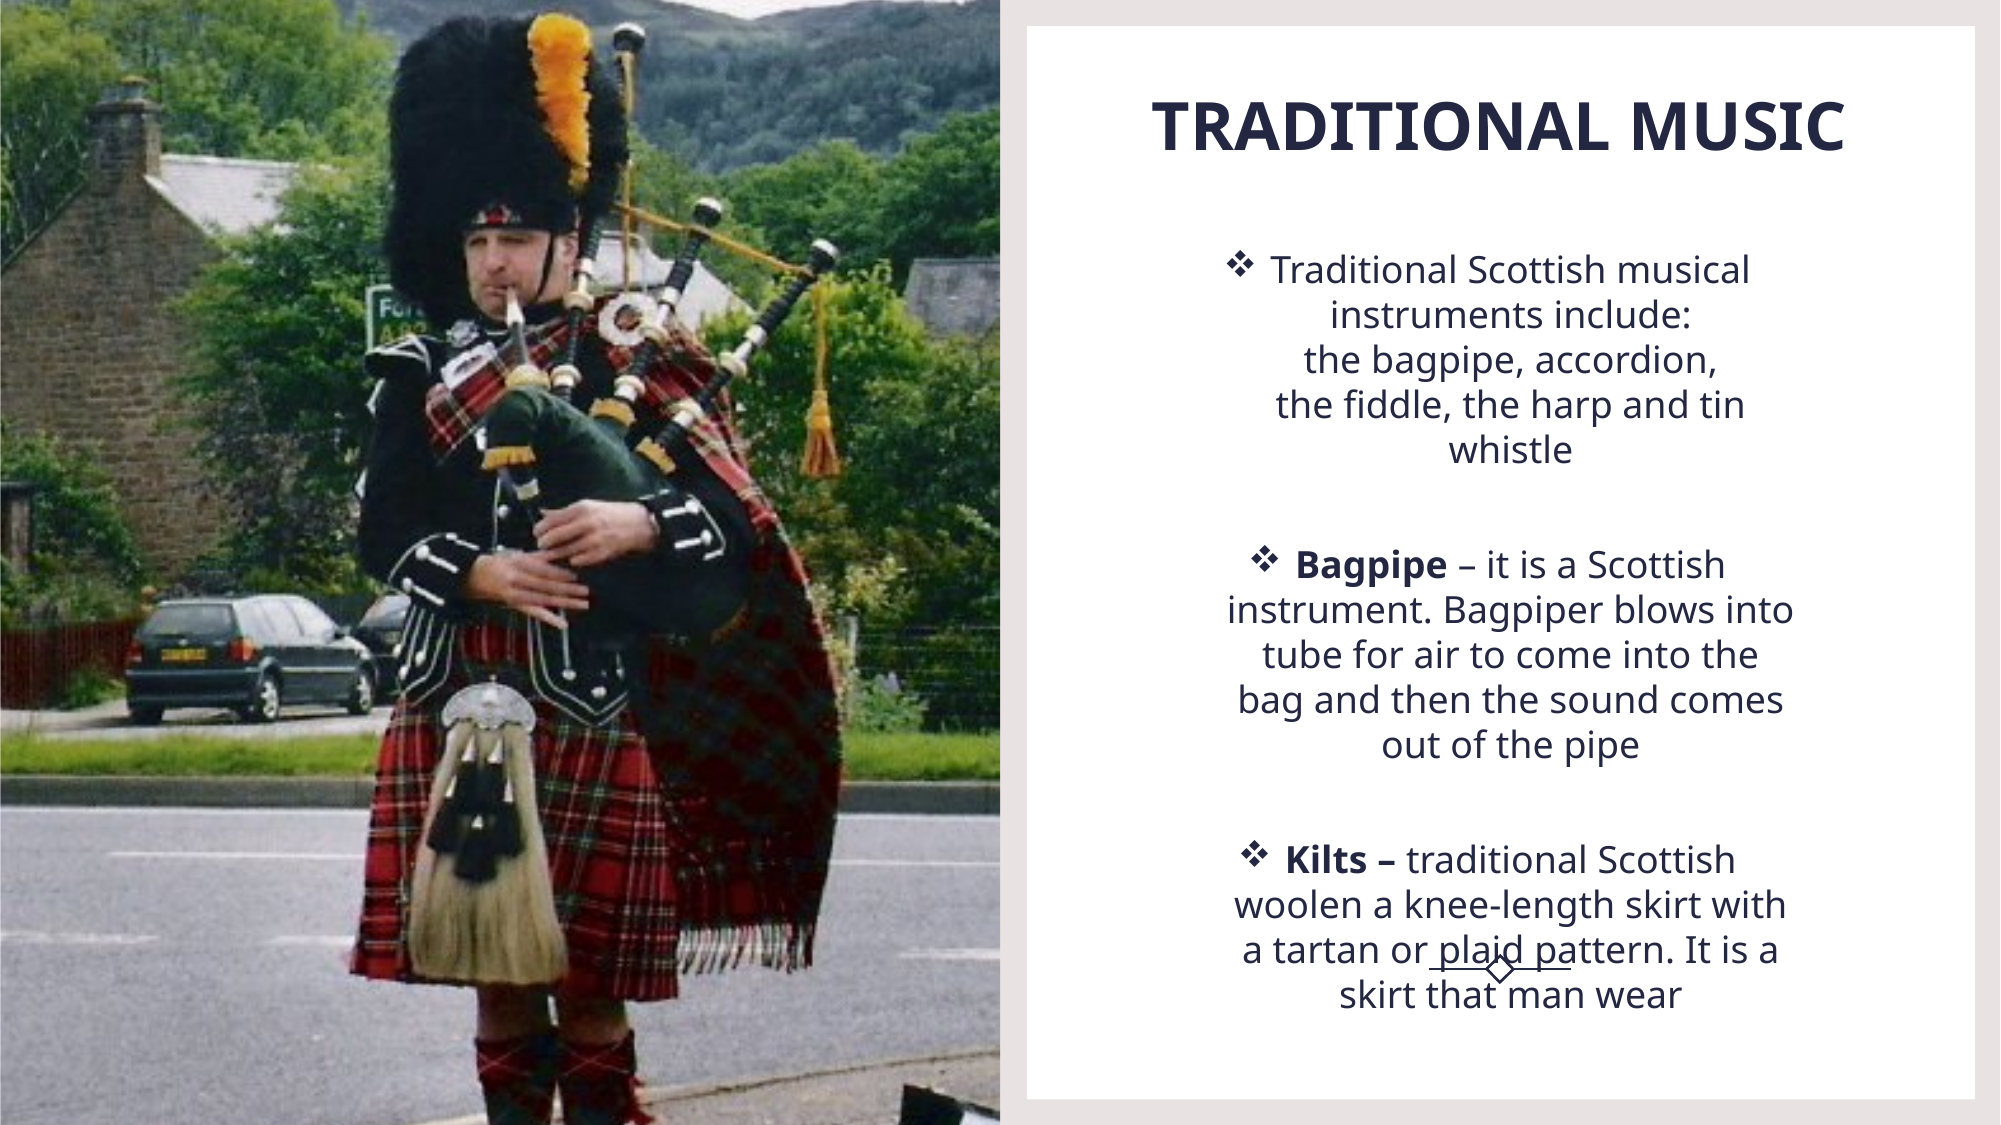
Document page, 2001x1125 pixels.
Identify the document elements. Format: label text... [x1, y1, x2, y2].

title TRADITIONAL MUSIC [1121, 0, 1879, 172]
text_box [1026, 25, 1976, 1100]
text_box Traditional Scottish musical instruments include: the bagpipe, accordion, the fiddle, the harp and tin whistle Bagpipe – it is a Scottish instrument. Bagpiper blows into tube for air to come into the bag and then the sound comes out of the pipe Kilts – traditional Scottish woolen a knee-length skirt with a tartan or plaid pattern. It is a skirt that man wear [1164, 238, 1811, 795]
picture [0, 0, 1001, 1125]
text_box [1001, 0, 2000, 1125]
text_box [1428, 959, 1572, 979]
